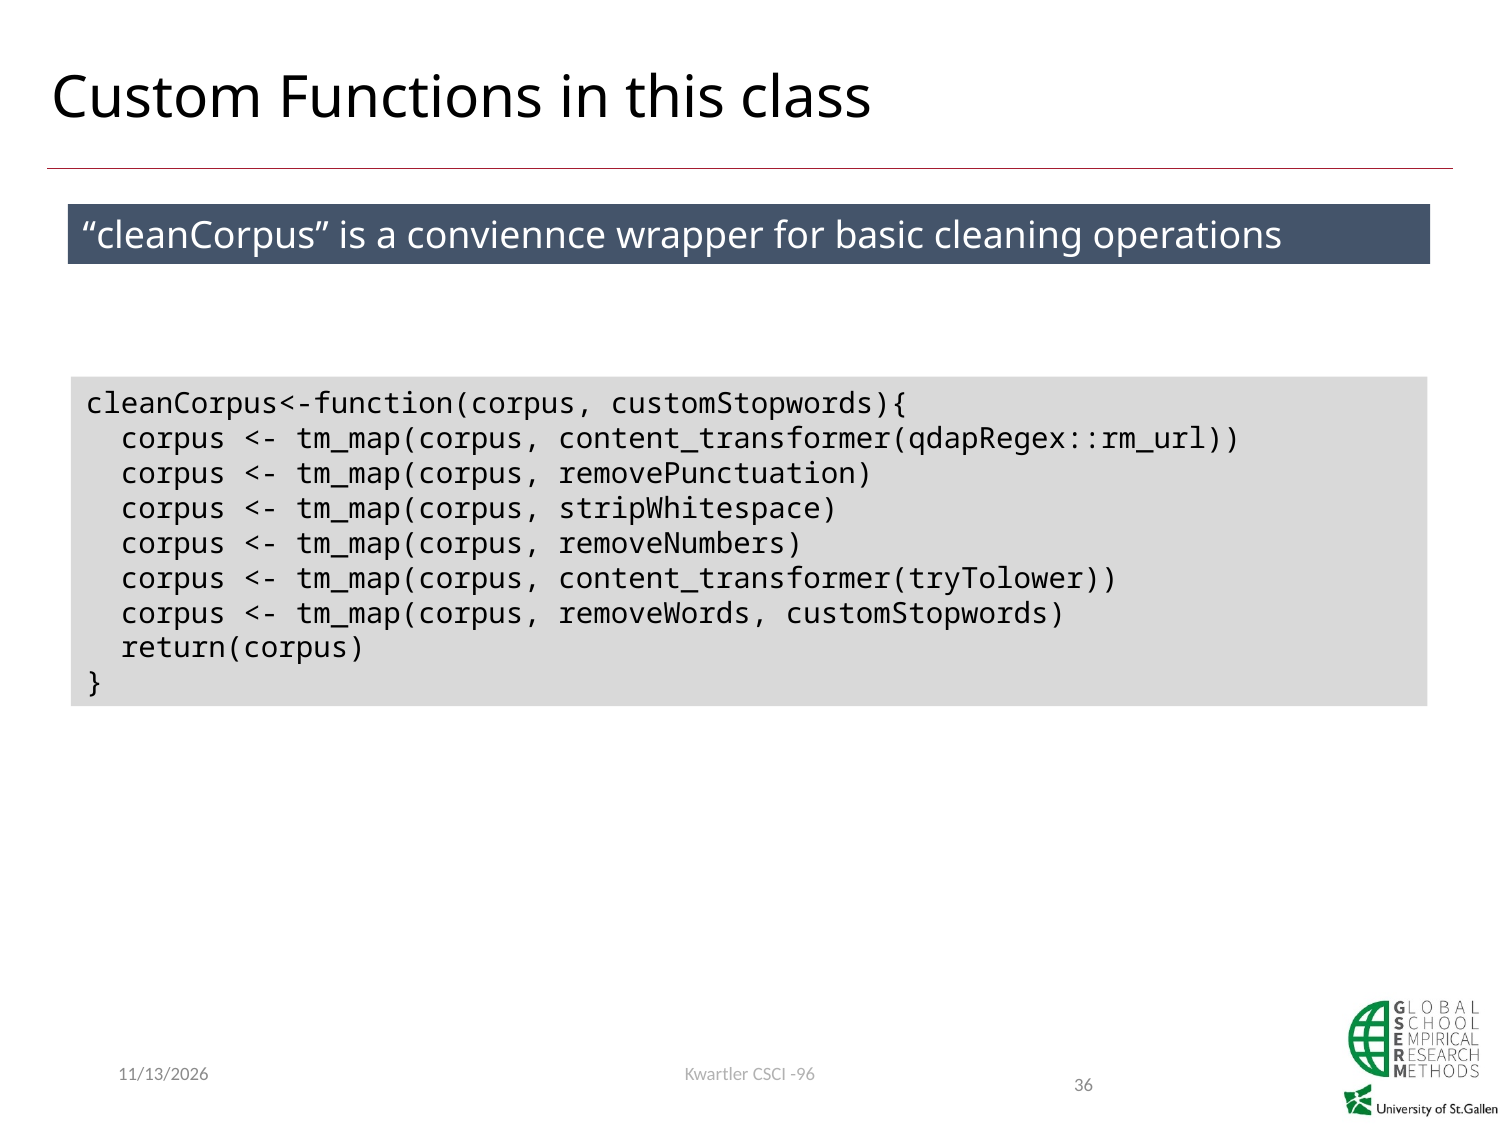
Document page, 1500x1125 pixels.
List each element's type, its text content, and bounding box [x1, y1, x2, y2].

title Custom Functions in this class [36, 59, 1458, 157]
slide_number 36 [1059, 1042, 1200, 1103]
footer Kwartler CSCI -96 [496, 1042, 1004, 1103]
text_box “cleanCorpus” is a conviennce wrapper for basic cleaning operations [67, 204, 1431, 264]
text_box cleanCorpus<-function(corpus, customStopwords){ corpus <- tm_map(corpus, content_transformer(qdapRegex::rm_url)) corpus <- tm_map(corpus, removePunctuation) corpus <- tm_map(corpus, stripWhitespace) corpus <- tm_map(corpus, removeNumbers) corpus <- tm_map(corpus, content_transformer(tryTolower)) corpus <- tm_map(corpus, removeWords, customStopwords) return(corpus) } [70, 376, 1428, 707]
picture [1342, 992, 1500, 1125]
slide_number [103, 1042, 441, 1103]
